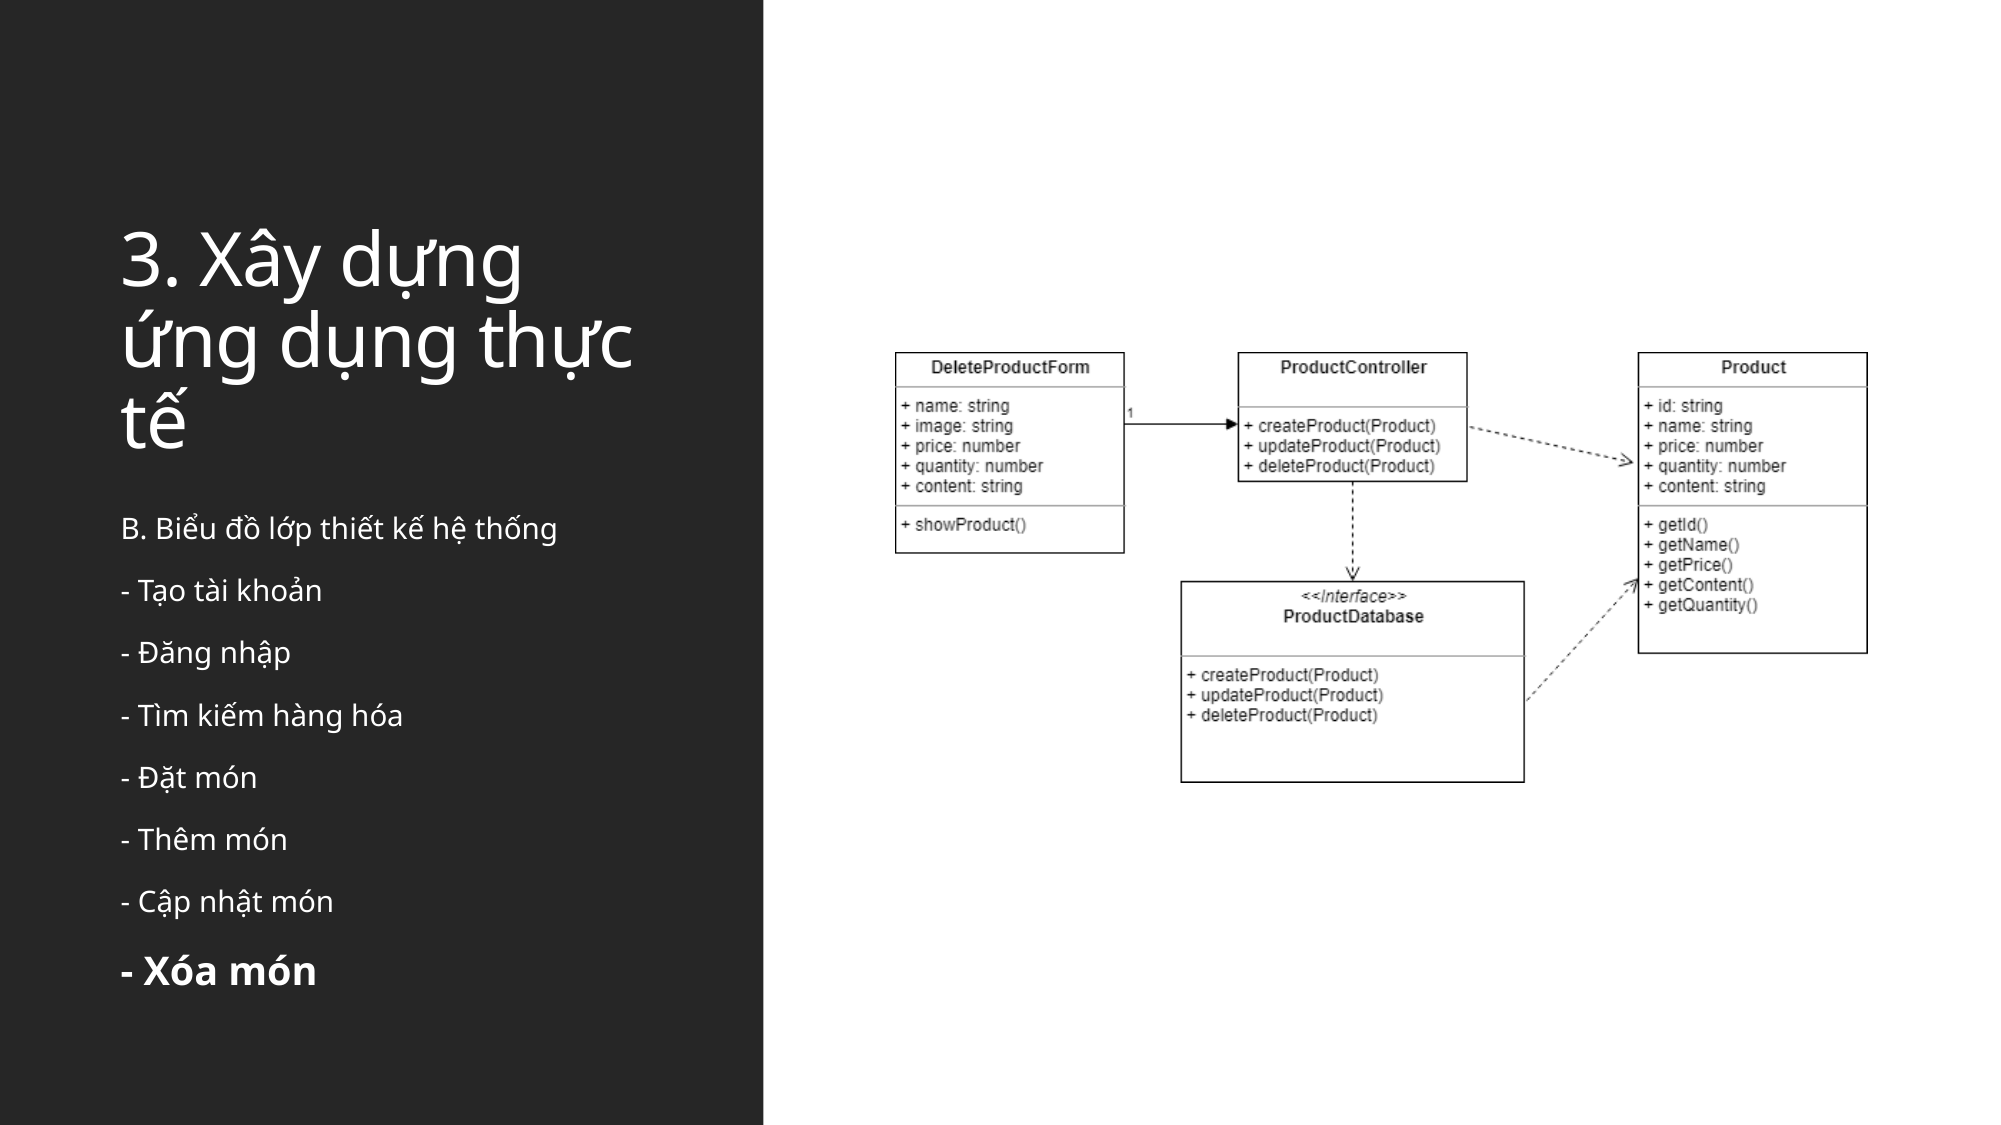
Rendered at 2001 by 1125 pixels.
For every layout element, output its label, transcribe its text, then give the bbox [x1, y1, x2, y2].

list B. Biểu đồ lớp thiết kế hệ thống - Tạo tài khoản - Đăng nhập - Tìm kiếm hàng hóa - Đặt món - Thêm món - Cập nhật món - Xóa món [105, 499, 683, 1002]
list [894, 352, 1869, 783]
title 3. Xây dựng ứng dụng thực tế [105, 128, 683, 473]
